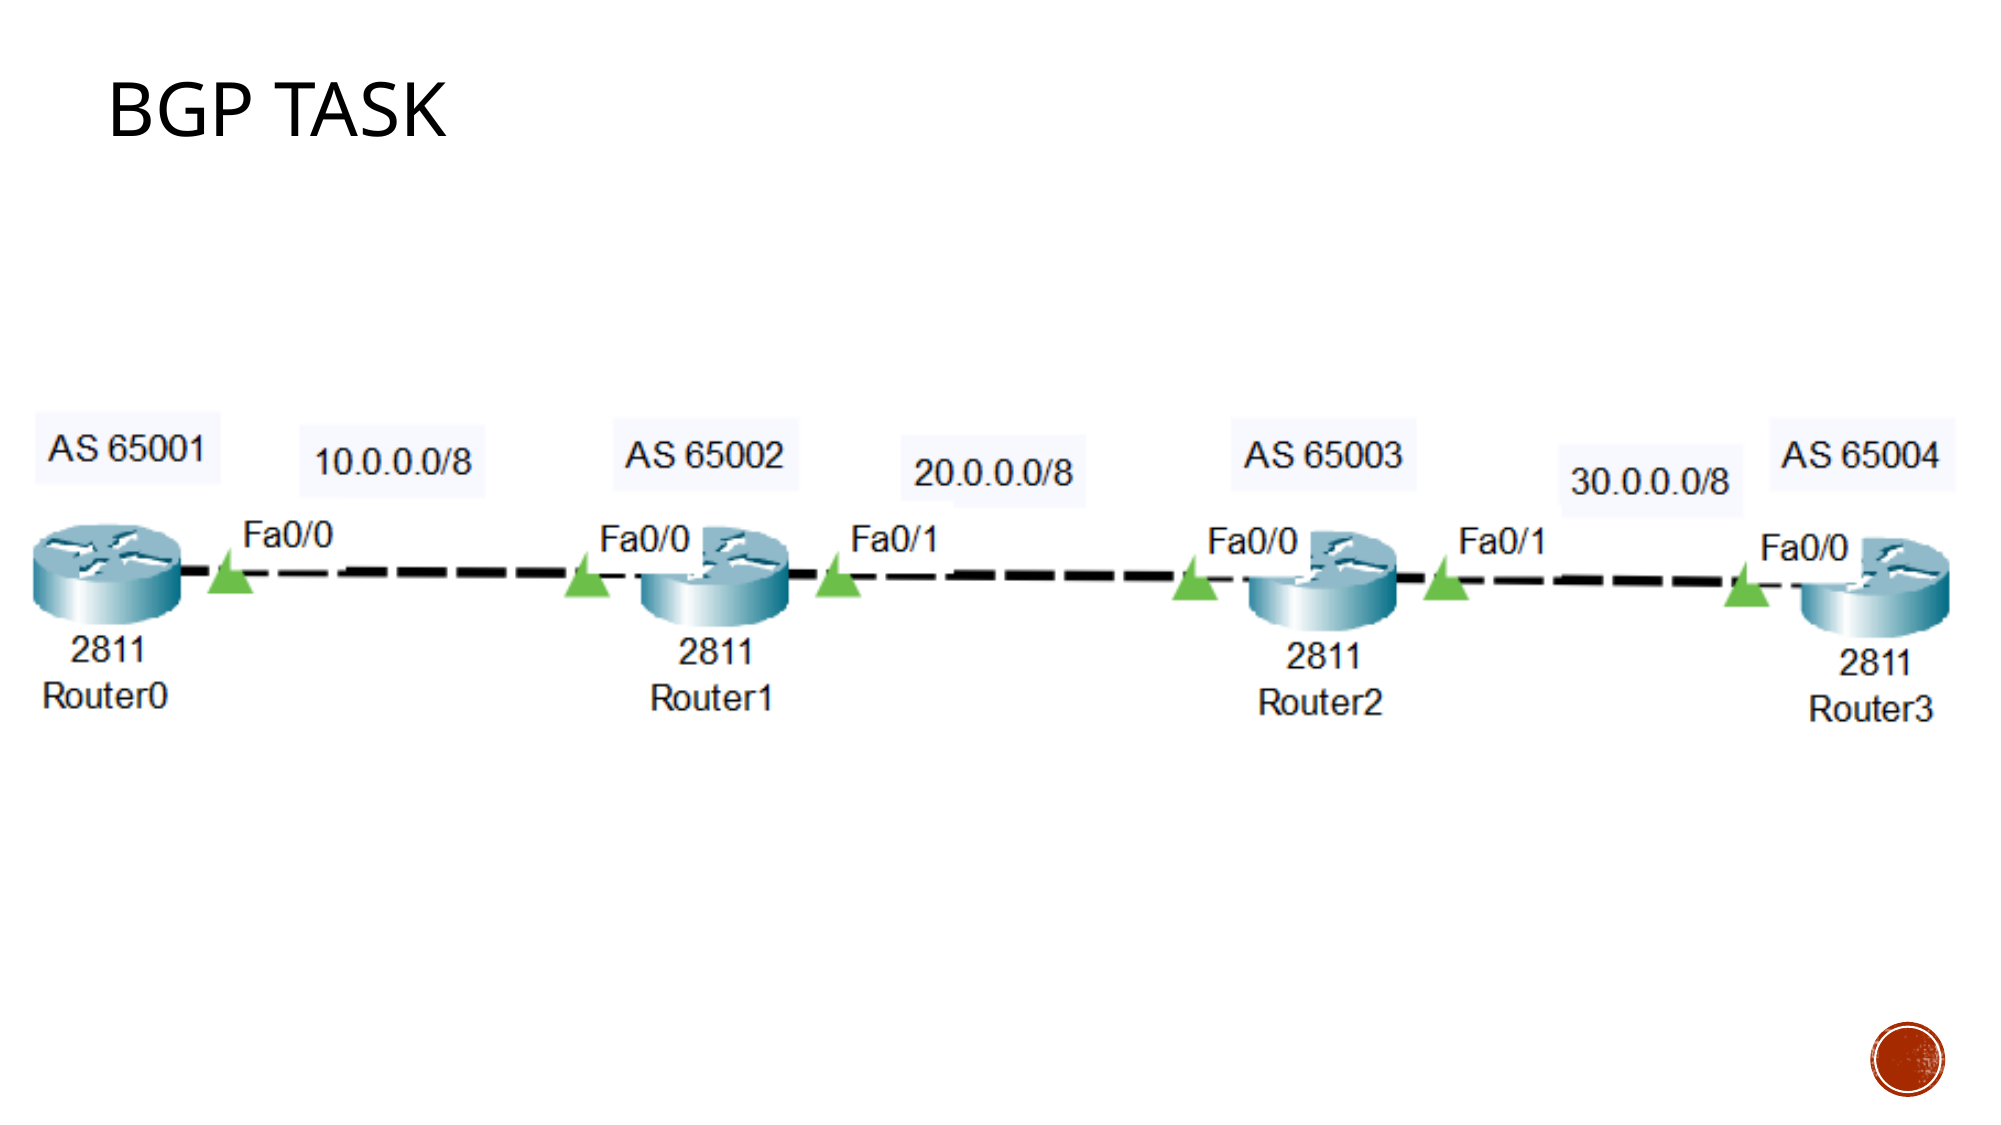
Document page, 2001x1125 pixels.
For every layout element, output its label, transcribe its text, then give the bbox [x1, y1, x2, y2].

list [28, 376, 1972, 748]
title BGP TASK [91, 36, 1856, 189]
